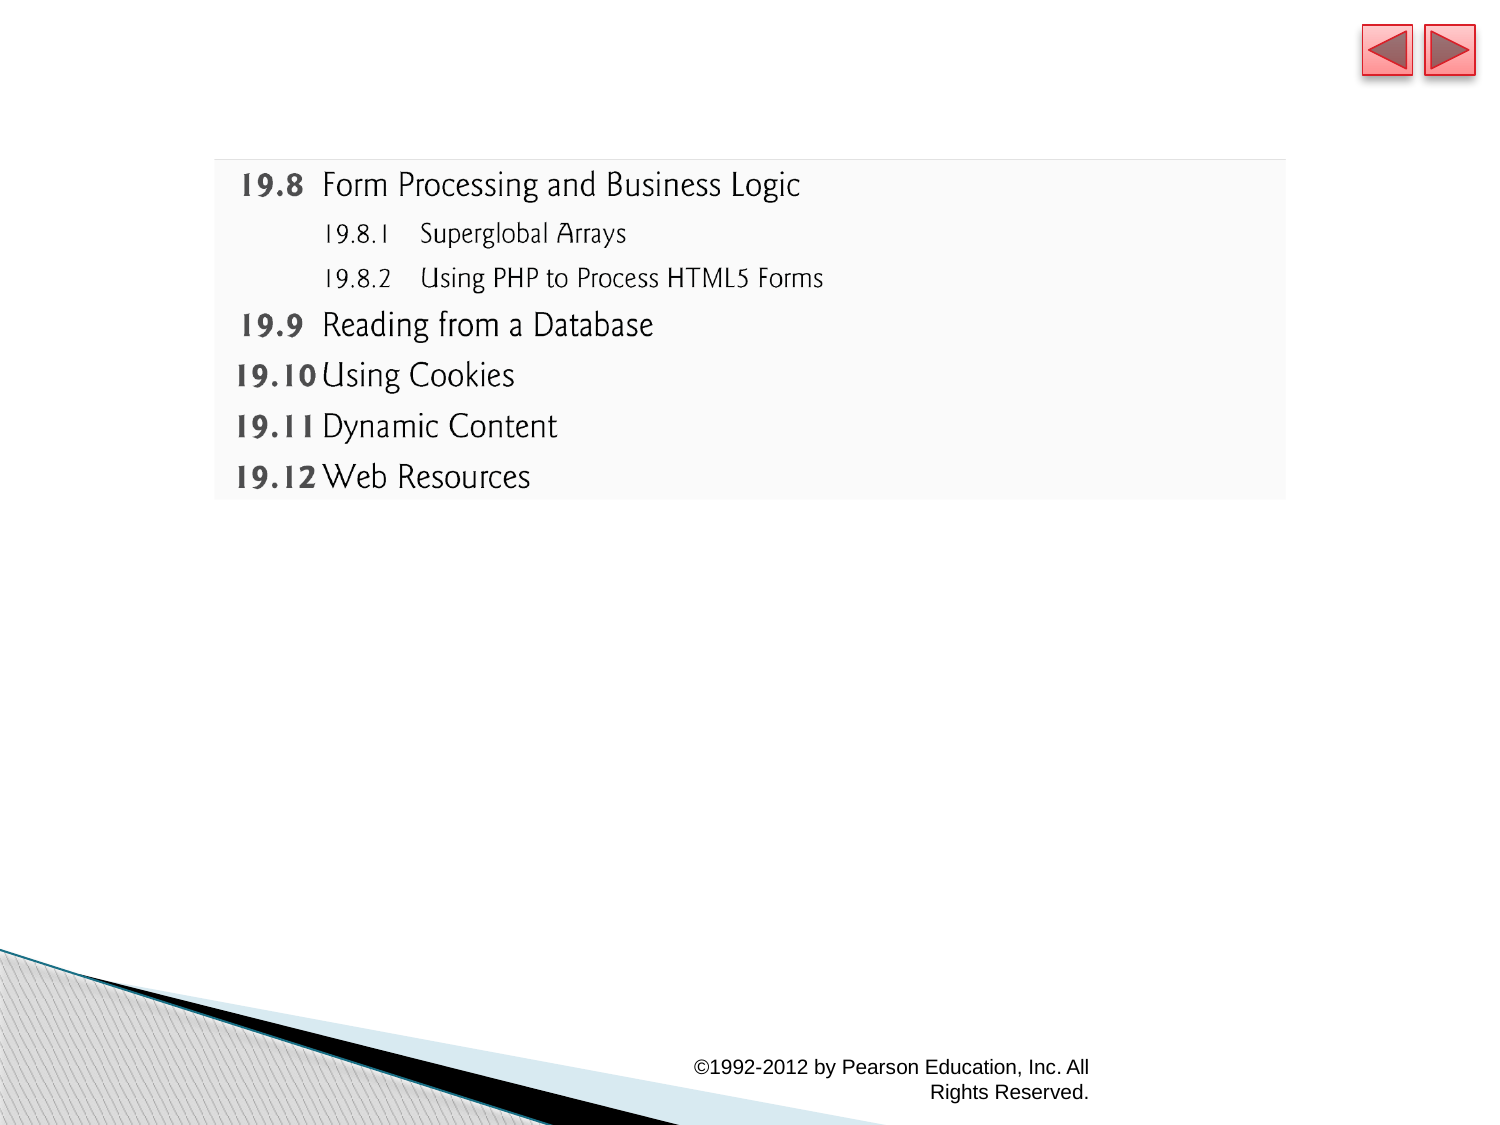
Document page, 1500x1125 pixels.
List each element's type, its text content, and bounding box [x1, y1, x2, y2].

footer ©1992-2012 by Pearson Education, Inc. All Rights Reserved. [650, 1051, 1105, 1112]
picture [0, 106, 1500, 1018]
